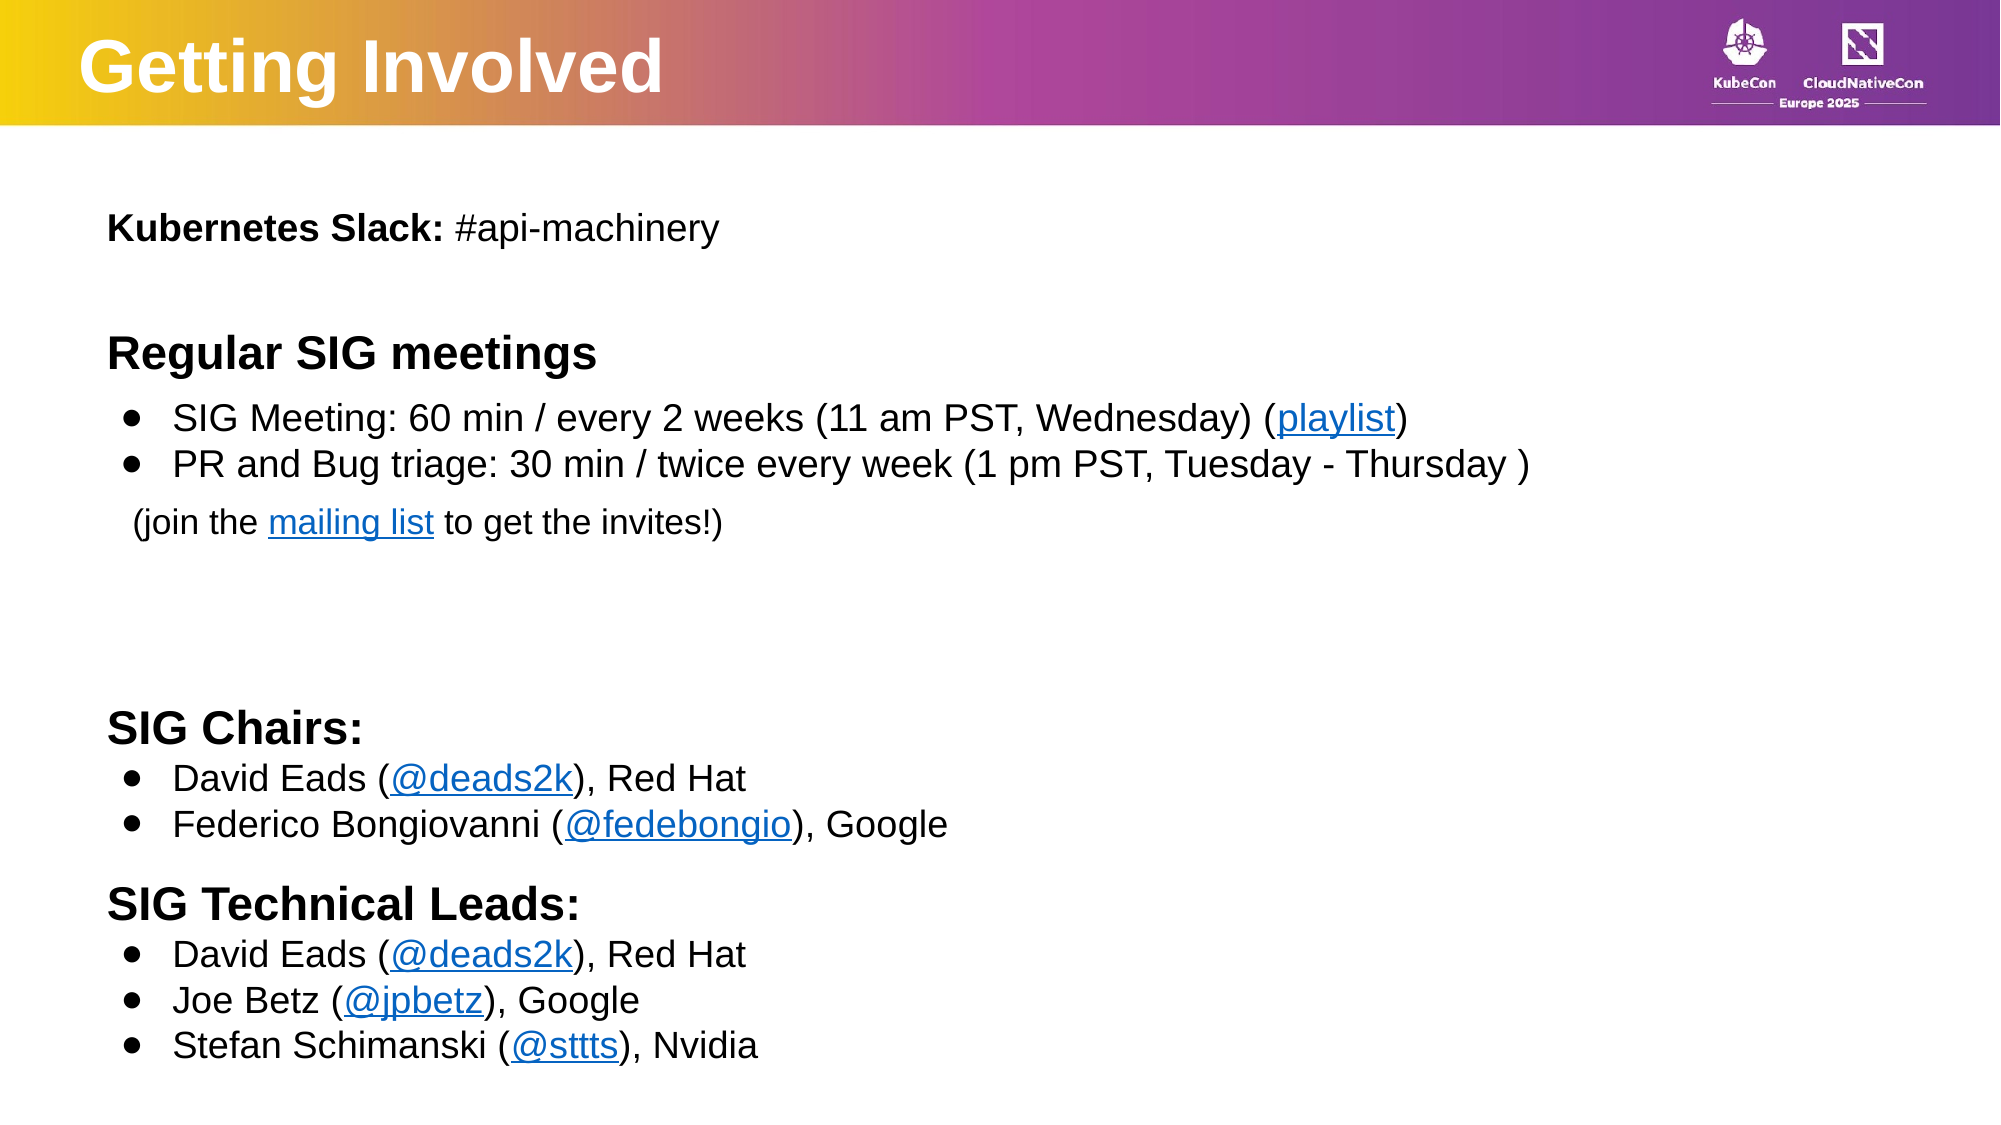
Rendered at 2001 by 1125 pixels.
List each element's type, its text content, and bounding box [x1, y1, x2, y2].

text_box Getting Involved [63, 0, 1136, 177]
text_box Kubernetes Slack: #api-machinery Regular SIG meetings SIG Meeting: 60 min / every 2 weeks (11 am PST, Wednesday) (playlist) PR and Bug triage: 30 min / twice every week (1 pm PST, Tuesday - Thursday ) (join the mailing list to get the invites!) SIG Chairs: David Eads (@deads2k), Red Hat Federico Bongiovanni (@fedebongio), Google SIG Technical Leads: David Eads (@deads2k), Red Hat Joe Betz (@jpbetz), Google Stefan Schimanski (@sttts), Nvidia [91, 194, 1918, 1077]
picture [0, 0, 2000, 1125]
